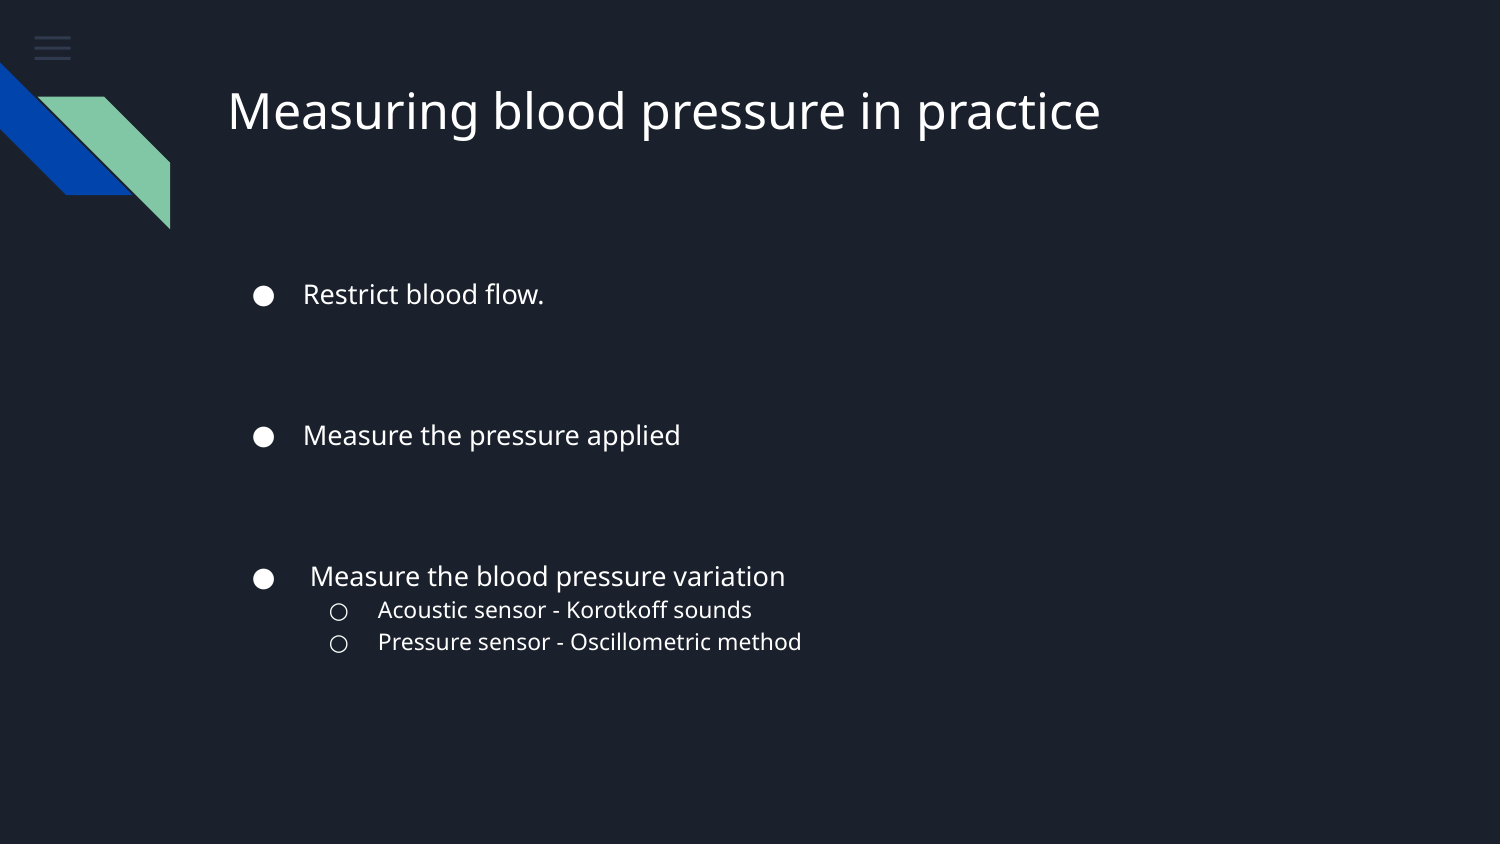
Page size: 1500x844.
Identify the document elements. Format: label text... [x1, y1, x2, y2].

title Measuring blood pressure in practice [212, 64, 1368, 215]
list Restrict blood flow. Measure the pressure applied Measure the blood pressure variation Acoustic sensor - Korotkoff sounds Pressure sensor - Oscillometric method [212, 257, 1368, 735]
